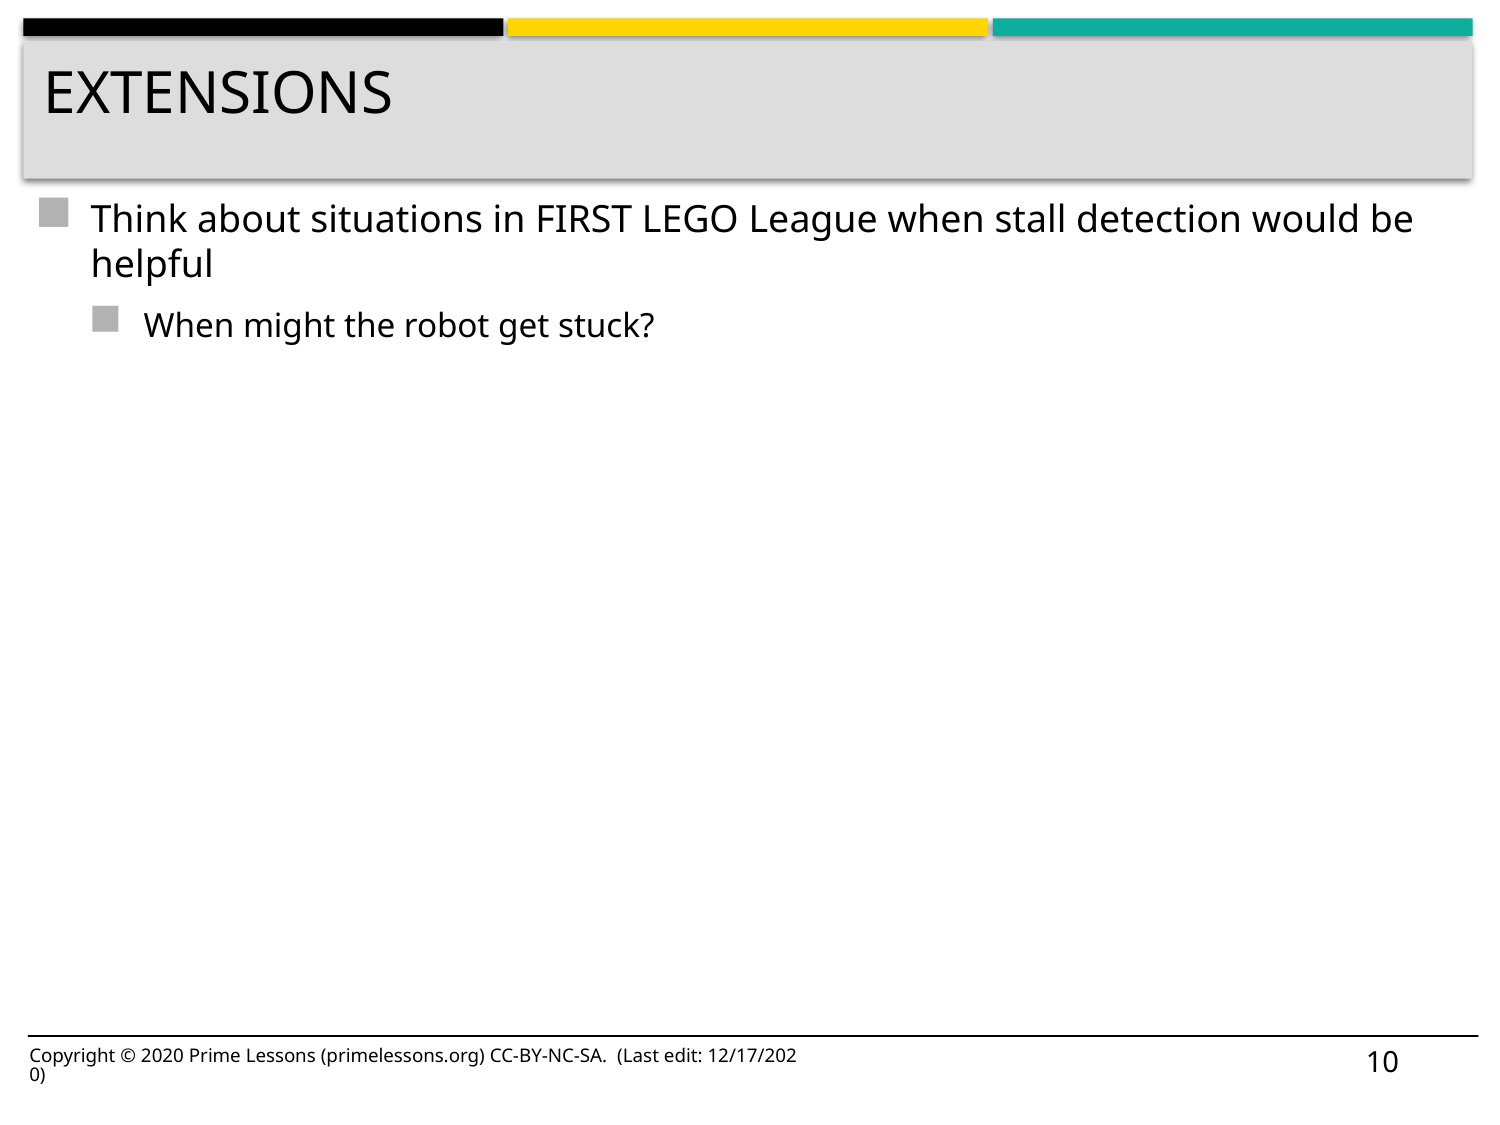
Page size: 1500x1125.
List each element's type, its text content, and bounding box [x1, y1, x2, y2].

slide_number 10 [1351, 1036, 1478, 1097]
footer Copyright © 2020 Prime Lessons (primelessons.org) CC-BY-NC-SA. (Last edit: 12/17/2020) [14, 1036, 814, 1097]
title Extensions [28, 48, 1464, 172]
list Think about situations in FIRST LEGO League when stall detection would be helpful When might the robot get stuck? [25, 187, 1475, 1021]
